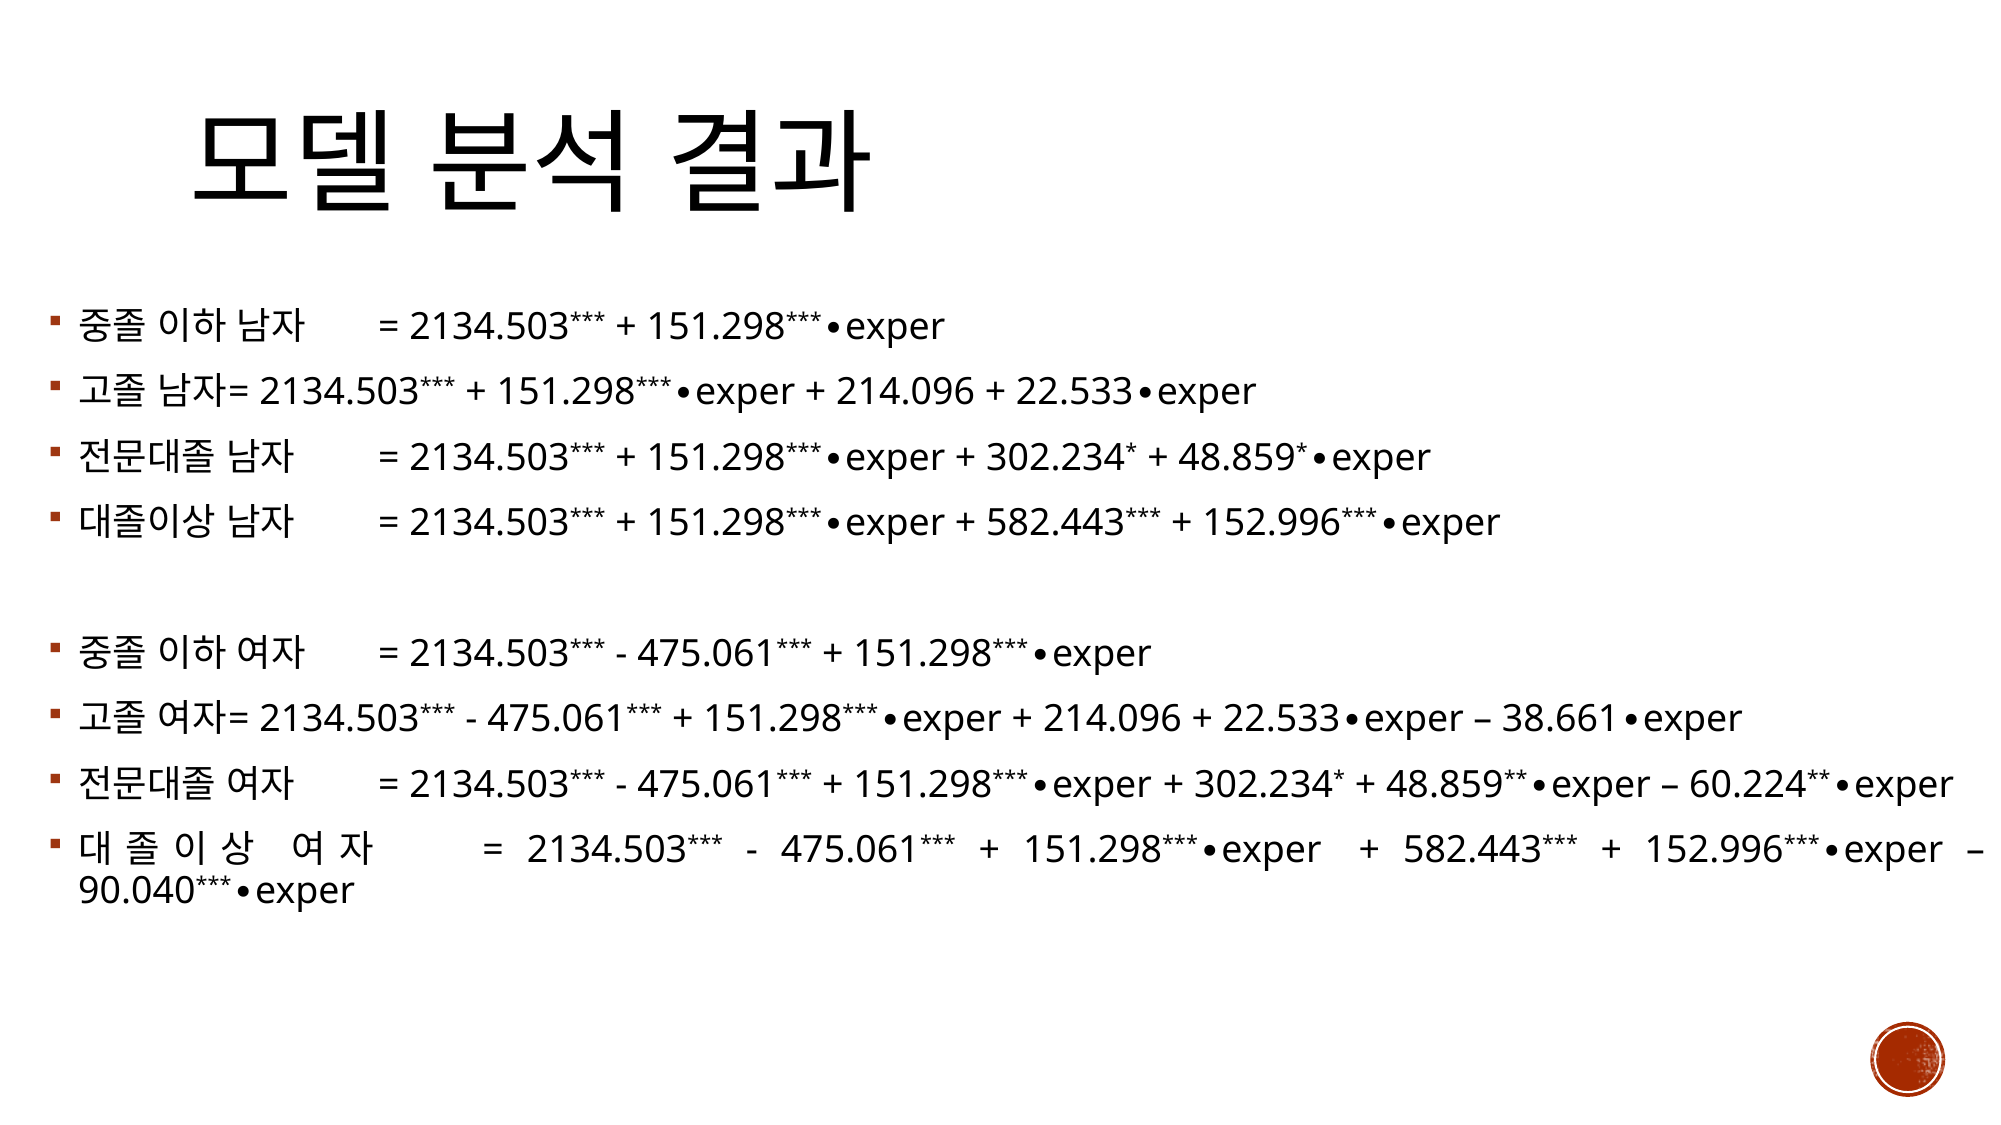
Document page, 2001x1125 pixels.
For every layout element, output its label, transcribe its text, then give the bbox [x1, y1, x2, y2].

list 중졸 이하 남자 = 2134.503*** + 151.298***∙exper 고졸 남자 = 2134.503*** + 151.298***∙exper + 214.096 + 22.533∙exper 전문대졸 남자 = 2134.503*** + 151.298***∙exper + 302.234* + 48.859*∙exper 대졸이상 남자 = 2134.503*** + 151.298***∙exper + 582.443*** + 152.996***∙exper 중졸 이하 여자 = 2134.503*** - 475.061*** + 151.298***∙exper 고졸 여자 = 2134.503*** - 475.061*** + 151.298***∙exper + 214.096 + 22.533∙exper – 38.661∙exper 전문대졸 여자 = 2134.503*** - 475.061*** + 151.298***∙exper + 302.234* + 48.859**∙exper – 60.224**∙exper 대졸이상 여자 = 2134.503*** - 475.061*** + 151.298***∙exper + 582.443*** + 152.996***∙exper – 90.040***∙exper [33, 299, 2000, 1014]
title 모델 분석 결과 [174, 35, 1825, 299]
